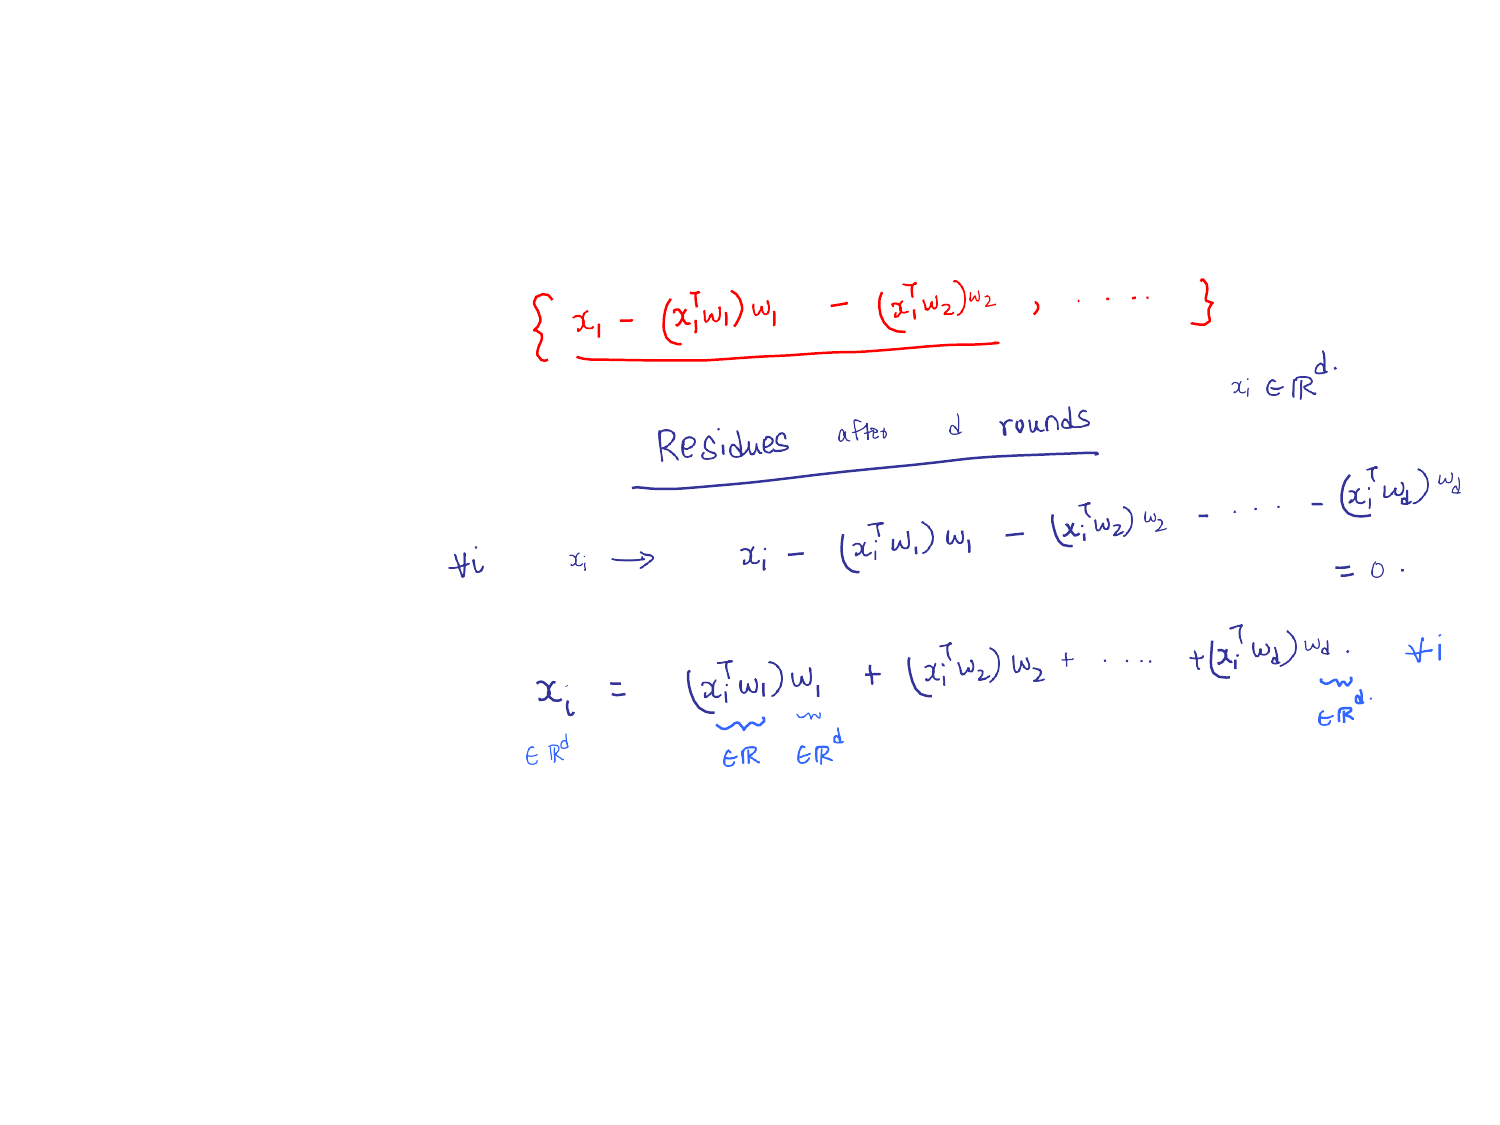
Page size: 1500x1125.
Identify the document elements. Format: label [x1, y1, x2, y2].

text_box [791, 667, 819, 698]
picture [1371, 561, 1385, 578]
picture [838, 418, 888, 442]
text_box [739, 661, 783, 698]
text_box [716, 717, 765, 730]
text_box [658, 427, 789, 462]
text_box [1317, 689, 1373, 726]
text_box [1341, 465, 1429, 517]
picture [1230, 378, 1250, 398]
picture [548, 733, 570, 764]
picture [1011, 655, 1045, 682]
text_box [908, 642, 1000, 697]
text_box [1335, 566, 1354, 576]
text_box [1052, 501, 1134, 547]
text_box [946, 530, 970, 553]
picture [1251, 630, 1297, 668]
text_box [533, 294, 553, 361]
picture [526, 746, 538, 765]
text_box [841, 522, 884, 573]
text_box [1320, 677, 1352, 686]
text_box [879, 280, 967, 333]
picture [796, 712, 821, 721]
text_box [1304, 638, 1330, 655]
picture [1144, 511, 1167, 532]
text_box [448, 545, 484, 578]
text_box [1189, 624, 1244, 678]
picture [569, 551, 586, 572]
picture [1061, 652, 1074, 667]
text_box [1405, 634, 1441, 664]
text_box [797, 727, 845, 766]
text_box [536, 681, 574, 716]
text_box [663, 290, 743, 345]
text_box [1016, 406, 1090, 434]
text_box [752, 300, 775, 326]
picture [1266, 379, 1284, 396]
picture [949, 413, 963, 435]
picture [610, 551, 654, 569]
text_box [1033, 302, 1039, 315]
text_box [969, 289, 997, 307]
text_box [1191, 279, 1213, 325]
text_box [864, 664, 881, 685]
text_box [891, 521, 934, 555]
text_box [576, 342, 999, 361]
text_box [687, 660, 733, 713]
text_box [632, 452, 1098, 489]
text_box [1292, 350, 1337, 400]
text_box [722, 746, 760, 767]
text_box [740, 546, 767, 570]
text_box [571, 309, 600, 338]
picture [999, 419, 1013, 436]
picture [1437, 472, 1462, 495]
